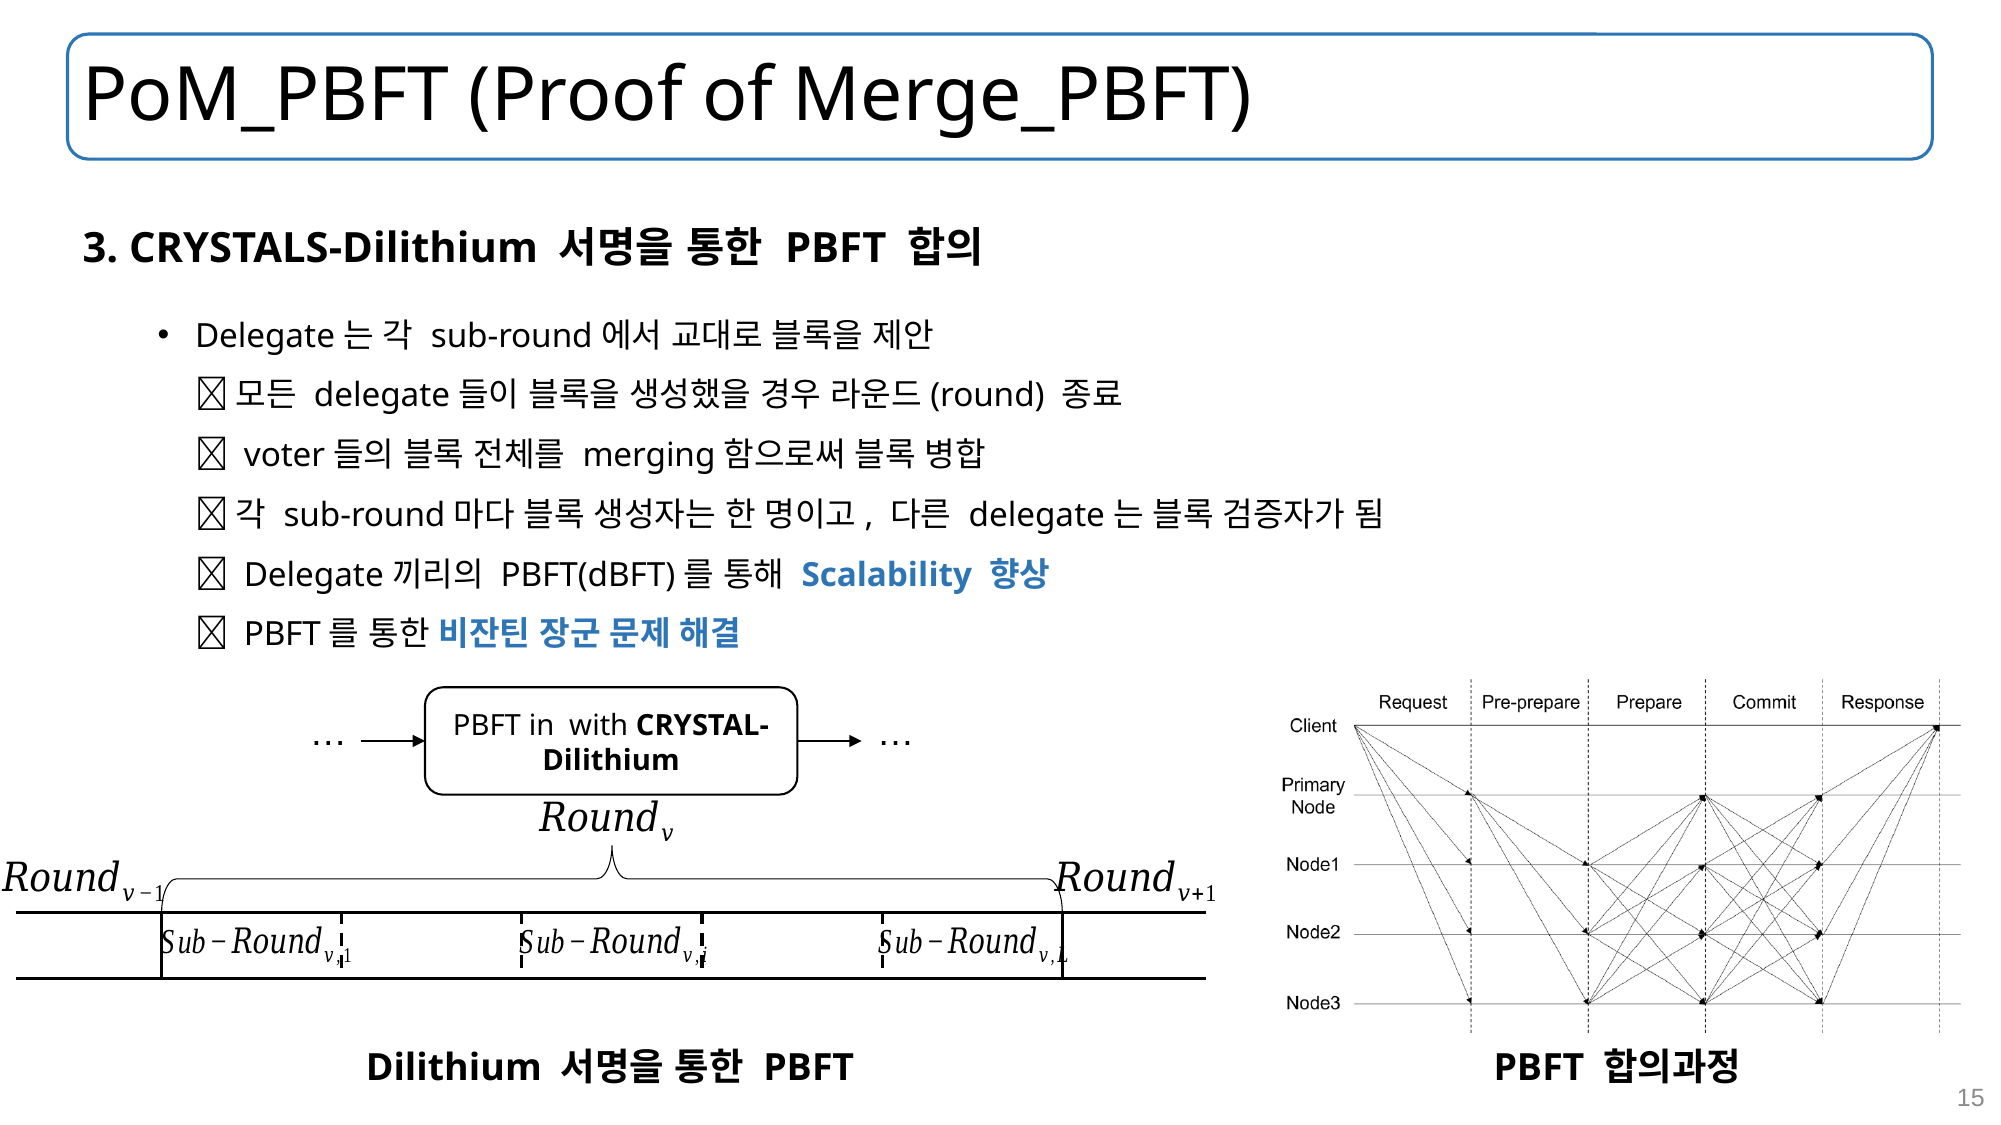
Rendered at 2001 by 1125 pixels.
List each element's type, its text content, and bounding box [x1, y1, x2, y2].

text_box 15 [1932, 1065, 2000, 1125]
text_box … [862, 700, 930, 761]
text_box … [294, 700, 363, 761]
text_box PBFT 합의과정 [1478, 1035, 1757, 1096]
picture [1270, 679, 1961, 1034]
text_box Dilithium 서명을 통한 PBFT [351, 1035, 870, 1096]
title PoM_PBFT (Proof of Merge_PBFT) [67, 34, 1933, 160]
text_box [161, 845, 1063, 912]
list 3. CRYSTALS-Dilithium 서명을 통한 PBFT 합의 Delegate는 각 sub-round에서 교대로 블록을 제안  모든 delegate들이 블록을 생성했을 경우 라운드(round) 종료  voter들의 블록 전체를 merging함으로써 블록 병합  각 sub-round마다 블록 생성자는 한 명이고, 다른 delegate는 블록 검증자가 됨  Delegate끼리의 PBFT(dBFT)를 통해 Scalability 향상  PBFT를 통한 비잔틴 장군 문제 해결 [67, 188, 2000, 1125]
